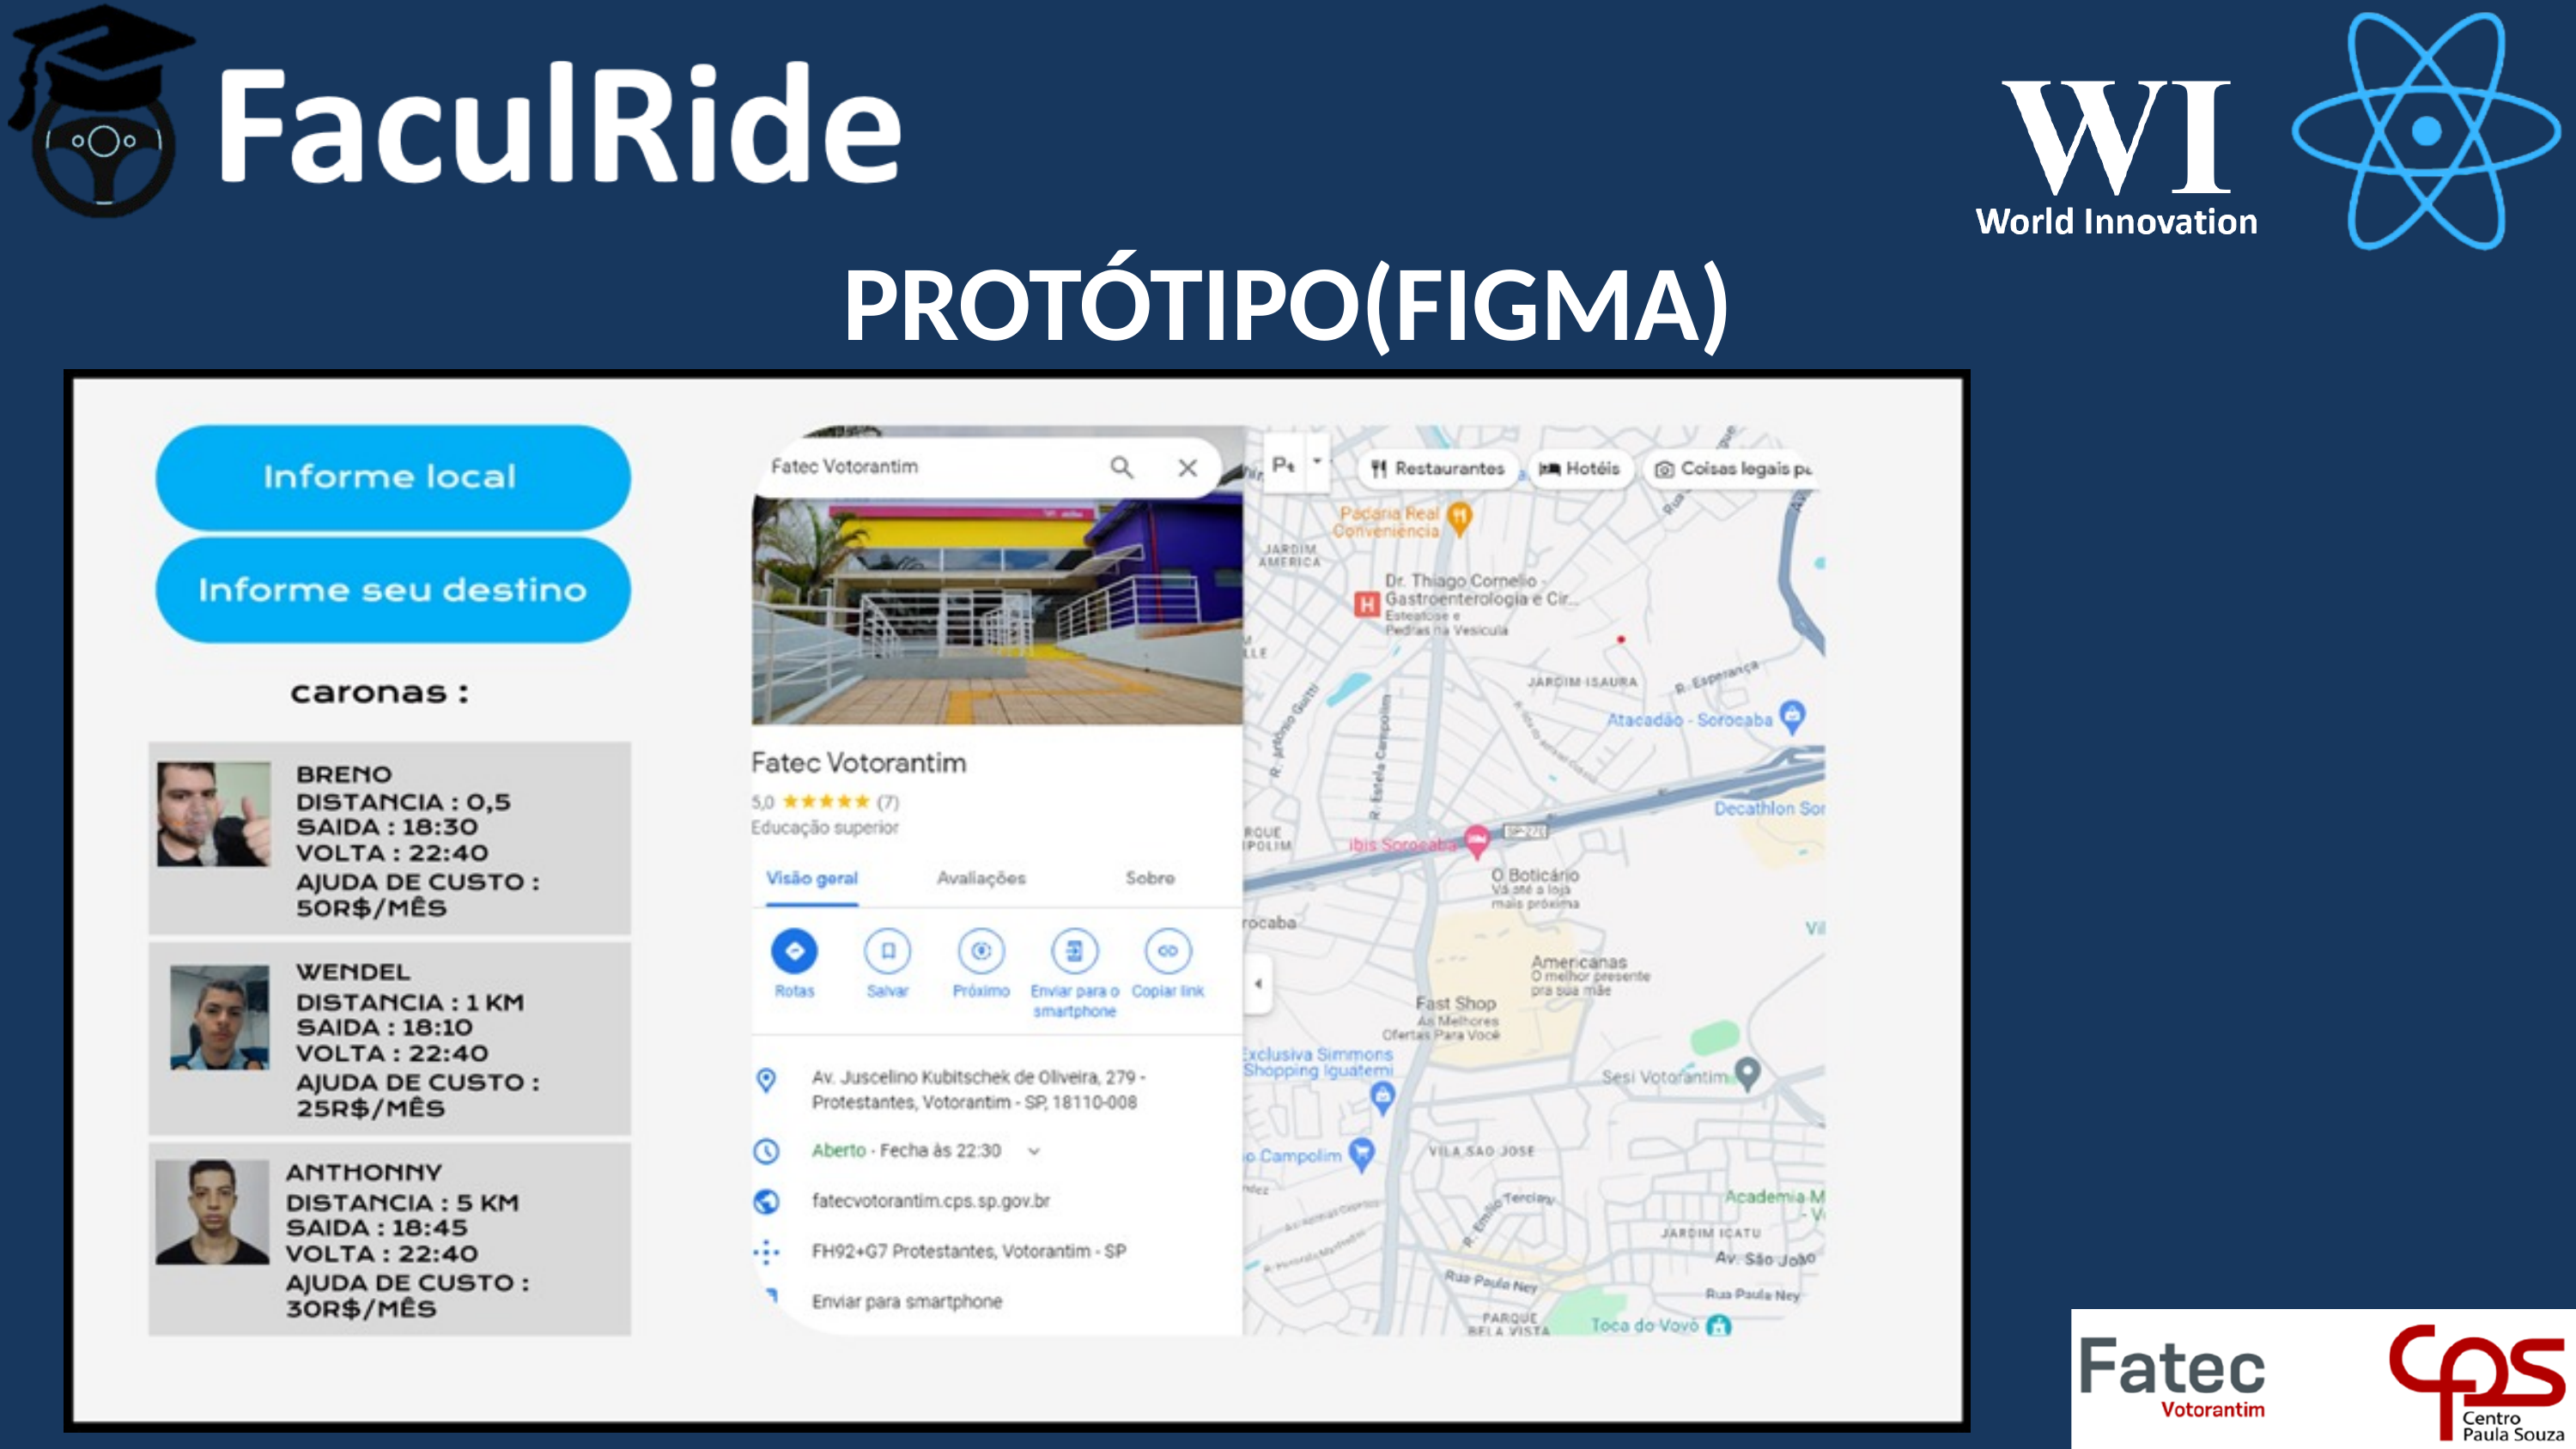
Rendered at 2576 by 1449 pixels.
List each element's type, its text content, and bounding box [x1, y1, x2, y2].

text_box PROTÓTIPO(FIGMA) [0, 227, 2576, 369]
text_box [2071, 1309, 2576, 1449]
picture [64, 369, 1971, 1433]
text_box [1969, 0, 2576, 258]
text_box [2, 0, 913, 221]
